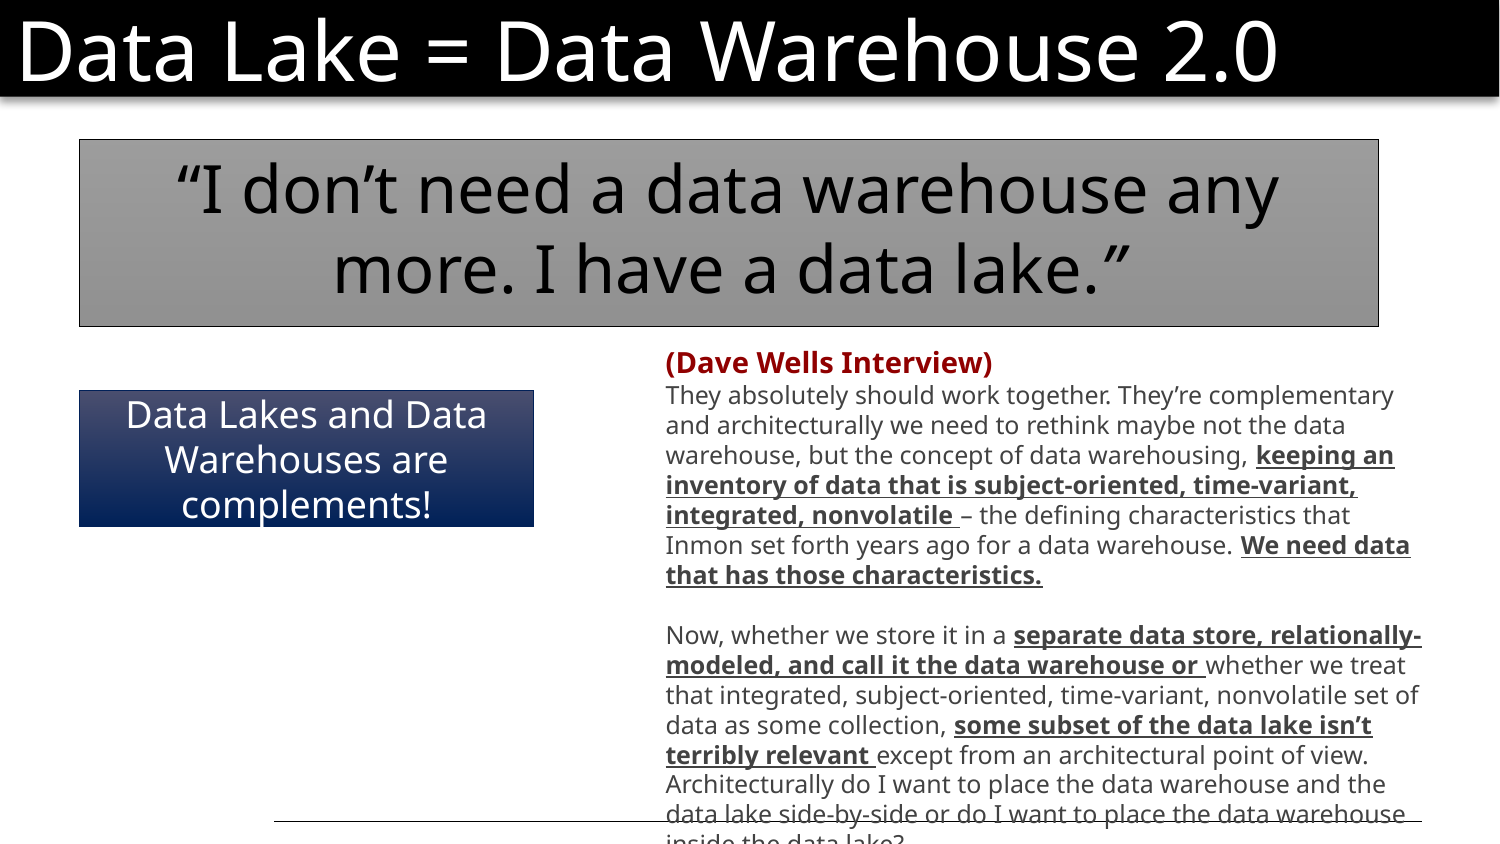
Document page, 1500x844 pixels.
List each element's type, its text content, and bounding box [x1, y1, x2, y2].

text_box (Dave Wells Interview) They absolutely should work together. They’re complementary and architecturally we need to rethink maybe not the data warehouse, but the concept of data warehousing, keeping an inventory of data that is subject-oriented, time-variant, integrated, nonvolatile – the defining characteristics that Inmon set forth years ago for a data warehouse. We need data that has those characteristics. Now, whether we store it in a separate data store, relationally-modeled, and call it the data warehouse or whether we treat that integrated, subject-oriented, time-variant, nonvolatile set of data as some collection, some subset of the data lake isn’t terribly relevant except from an architectural point of view. Architecturally do I want to place the data warehouse and the data lake side-by-side or do I want to place the data warehouse inside the data lake? [650, 337, 1447, 844]
title Data Lake = Data Warehouse 2.0 [0, 0, 1500, 97]
list “I don’t need a data warehouse any more. I have a data lake.” [79, 139, 1379, 327]
text_box Data Lakes and Data Warehouses are complements! [79, 390, 534, 527]
